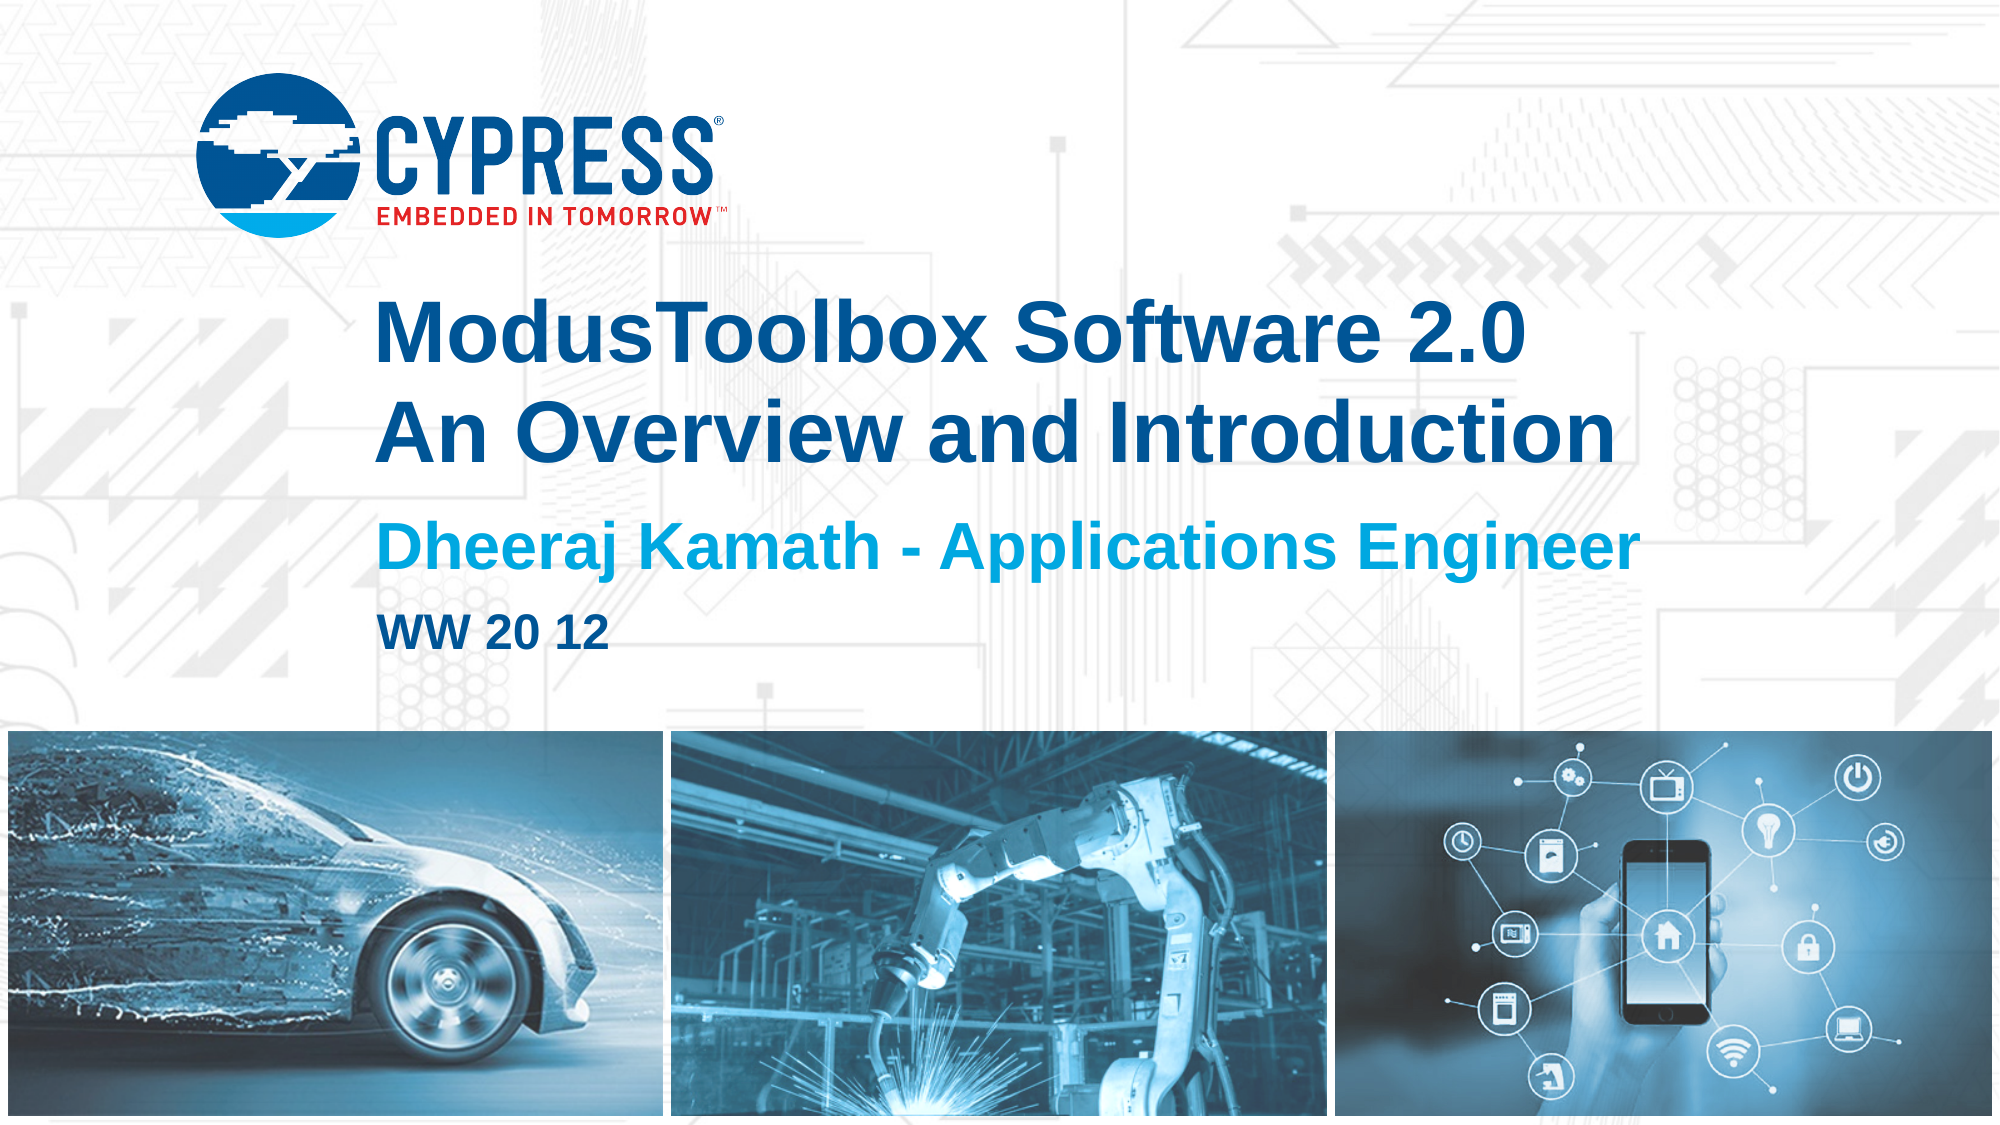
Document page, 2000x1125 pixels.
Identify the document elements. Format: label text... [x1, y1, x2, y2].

list WW 20 12 [358, 590, 1876, 664]
list Dheeraj Kamath - Applications Engineer [358, 494, 1876, 587]
picture [0, 0, 2000, 1125]
list ModusToolbox Software 2.0 An Overview and Introduction [358, 272, 1895, 490]
